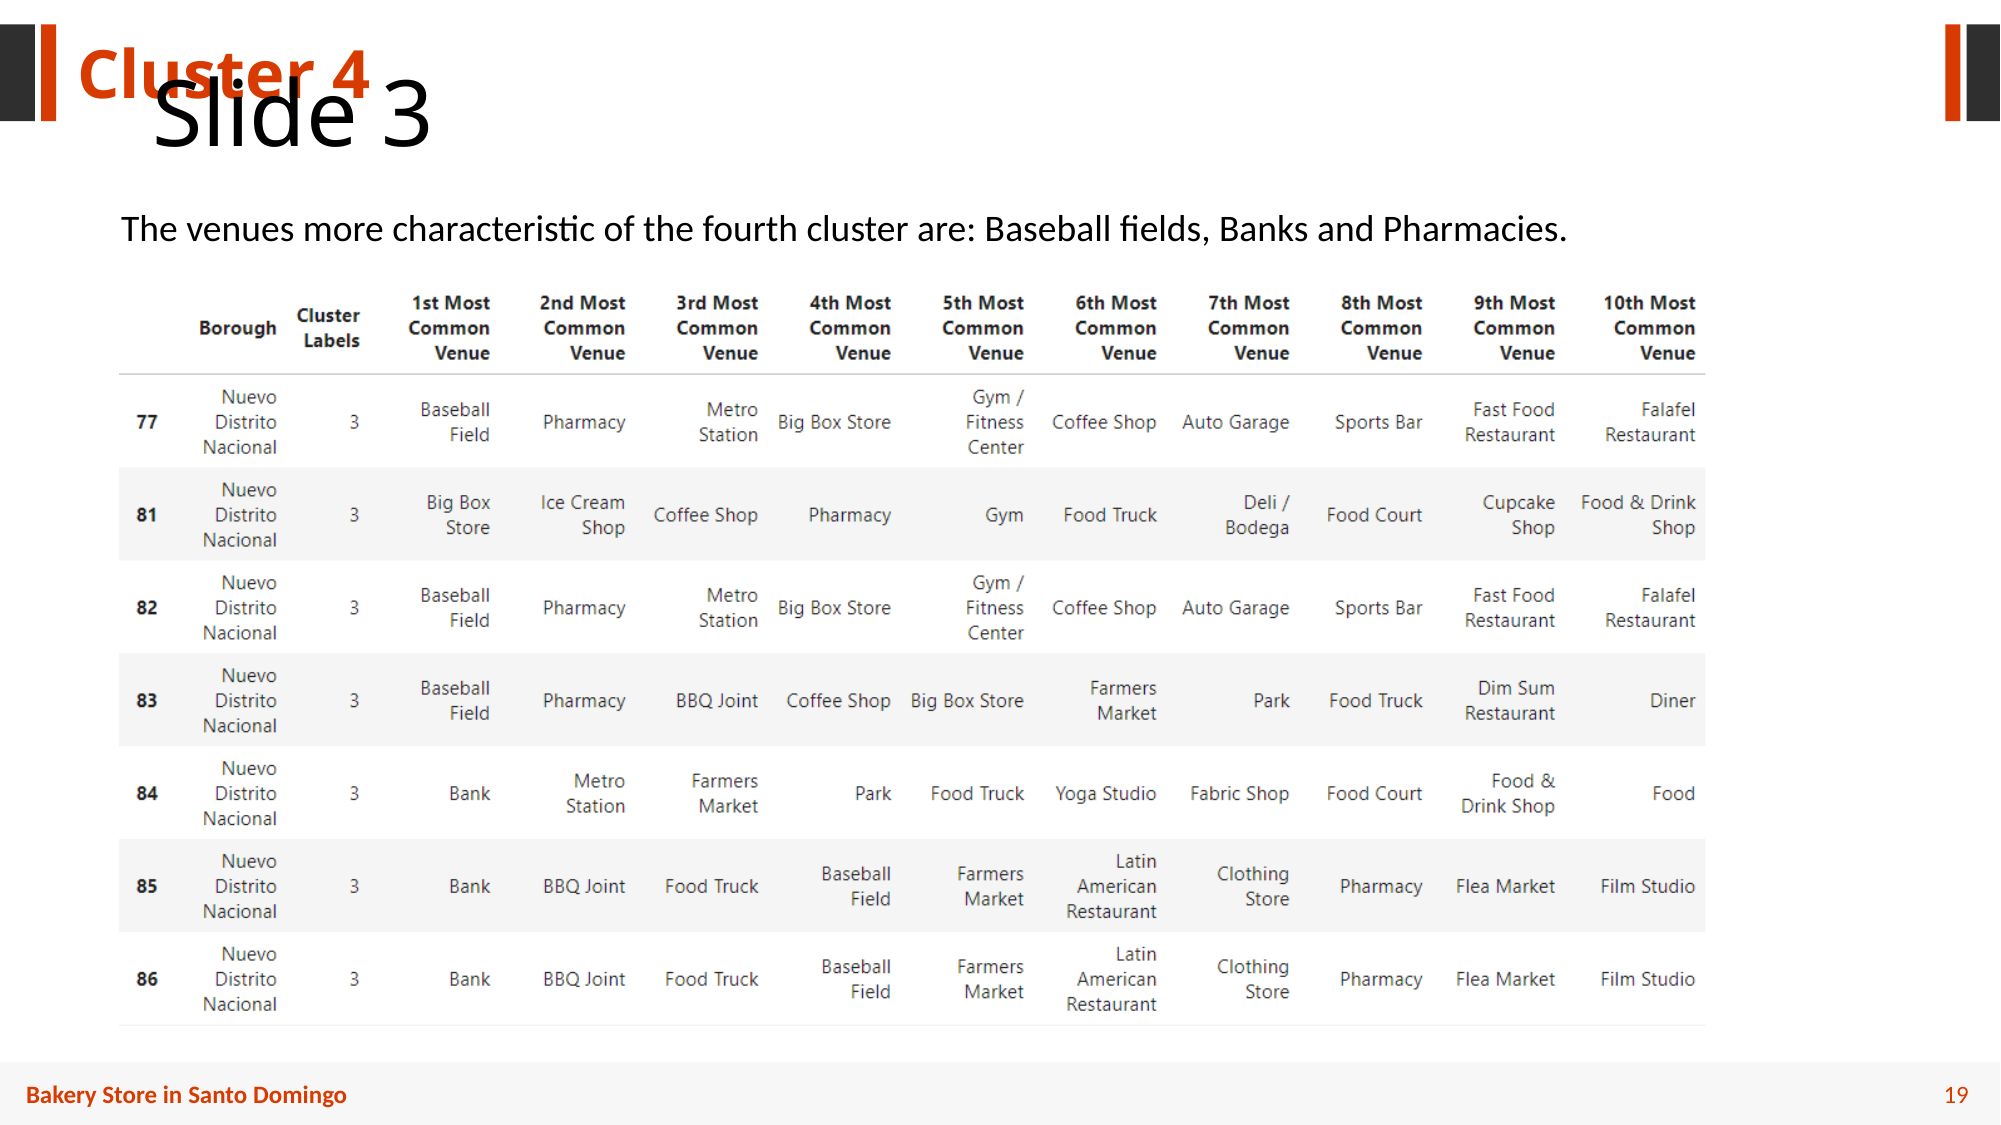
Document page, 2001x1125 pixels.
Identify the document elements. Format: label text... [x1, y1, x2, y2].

picture [119, 282, 1718, 1026]
title Slide 3 [137, 59, 1863, 278]
text_box The venues more characteristic of the fourth cluster are: Baseball fields, Banks and Pharmacies. [106, 196, 1805, 257]
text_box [0, 24, 57, 122]
text_box Cluster 4 [62, 39, 1602, 119]
